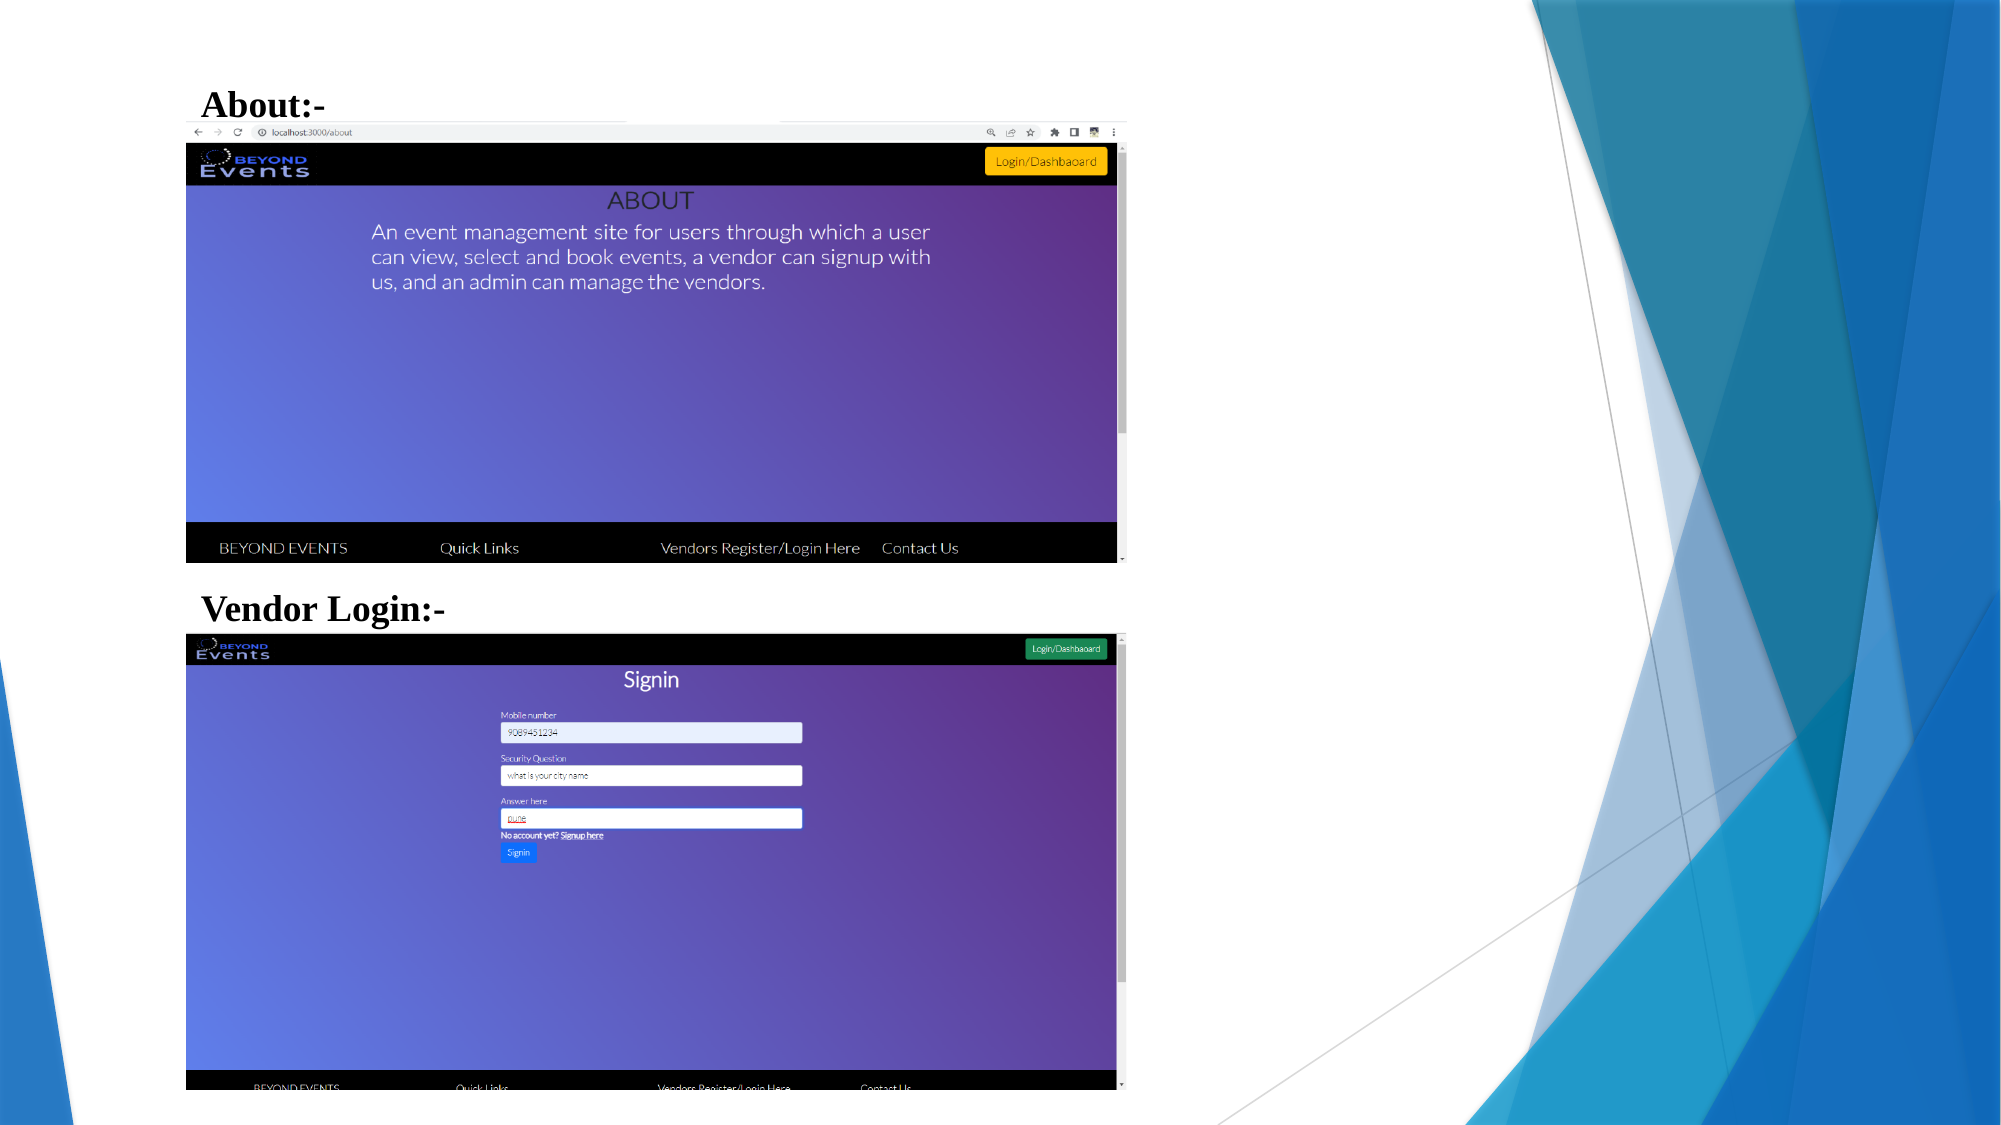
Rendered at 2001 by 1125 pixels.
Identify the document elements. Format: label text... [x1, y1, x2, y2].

text_box Vendor Login:- [186, 576, 1189, 637]
text_box About:- [186, 72, 1189, 133]
picture [185, 120, 1127, 563]
picture [185, 631, 1127, 1090]
